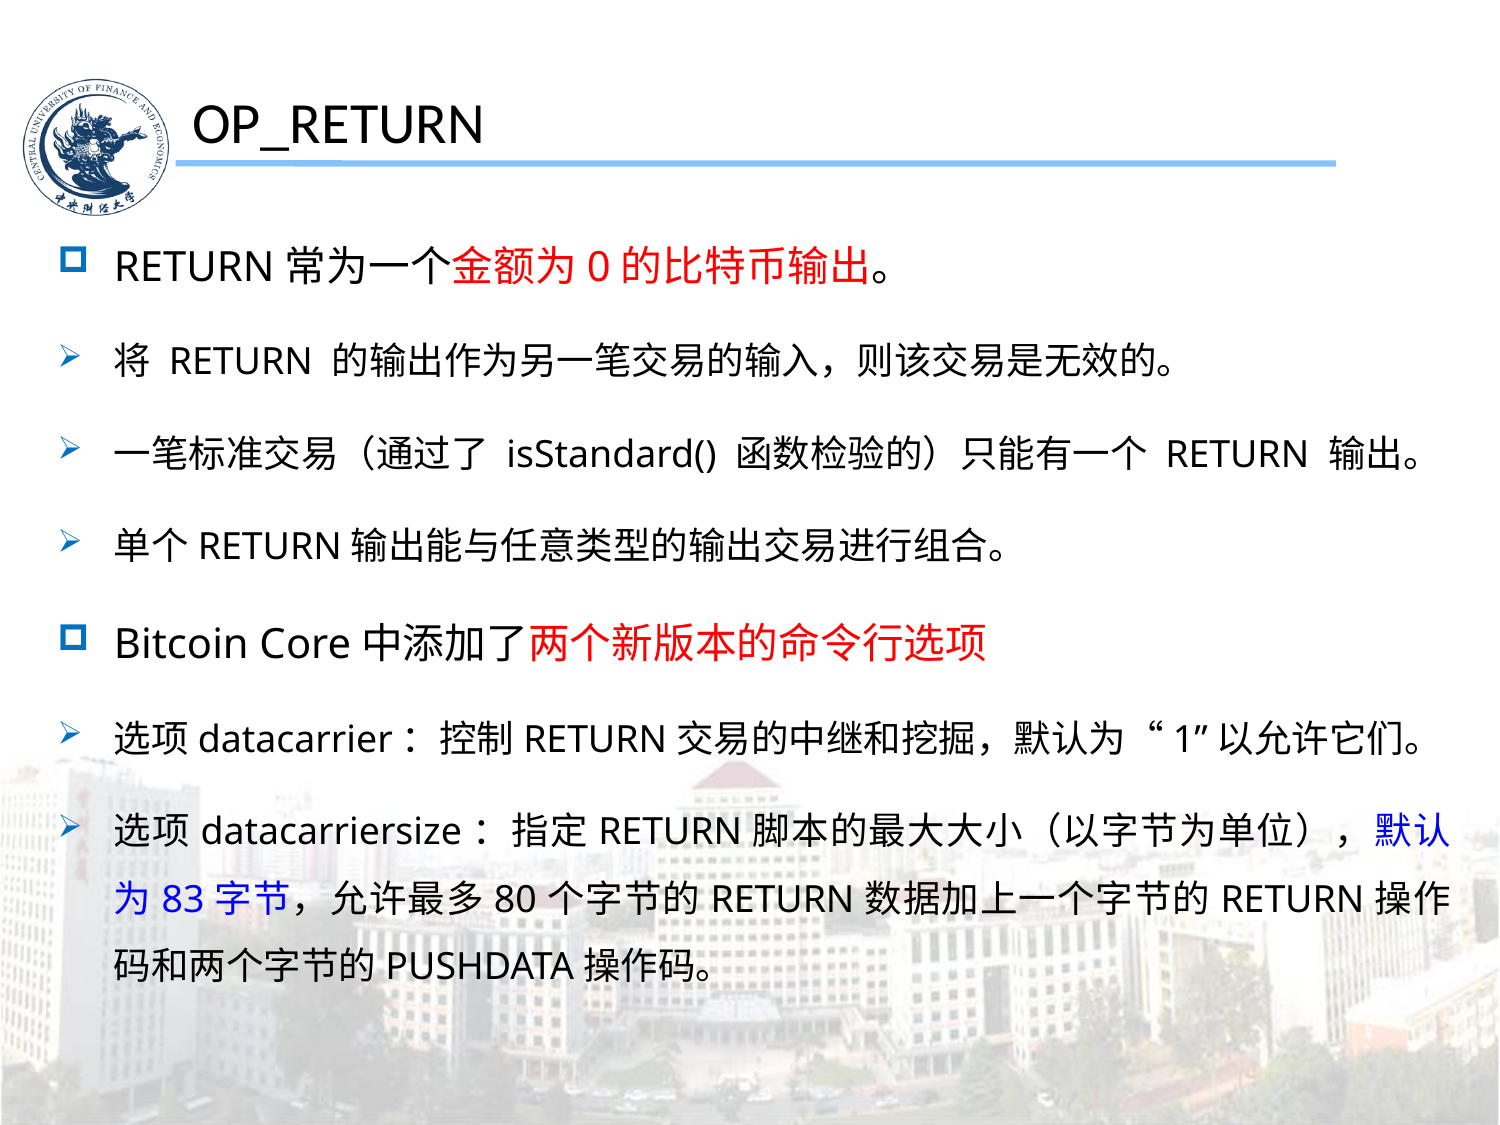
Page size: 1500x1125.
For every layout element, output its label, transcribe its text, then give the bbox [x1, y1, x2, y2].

picture [0, 46, 200, 246]
text_box OP_RETURN [177, 78, 501, 163]
text_box RETURN常为一个金额为0的比特币输出。 将 RETURN 的输出作为另一笔交易的输入，则该交易是无效的。 一笔标准交易（通过了 isStandard() 函数检验的）只能有一个 RETURN 输出。 单个RETURN输出能与任意类型的输出交易进行组合。 Bitcoin Core中添加了两个新版本的命令行选项 选项datacarrier：控制RETURN交易的中继和挖掘，默认为“1”以允许它们。 选项datacarriersize：指定RETURN脚本的最大大小（以字节为单位），默认为83字节，允许最多80个字节的RETURN数据加上一个字节的RETURN操作码和两个字节的PUSHDATA操作码。 [42, 207, 1466, 1005]
picture [0, 727, 1500, 1125]
